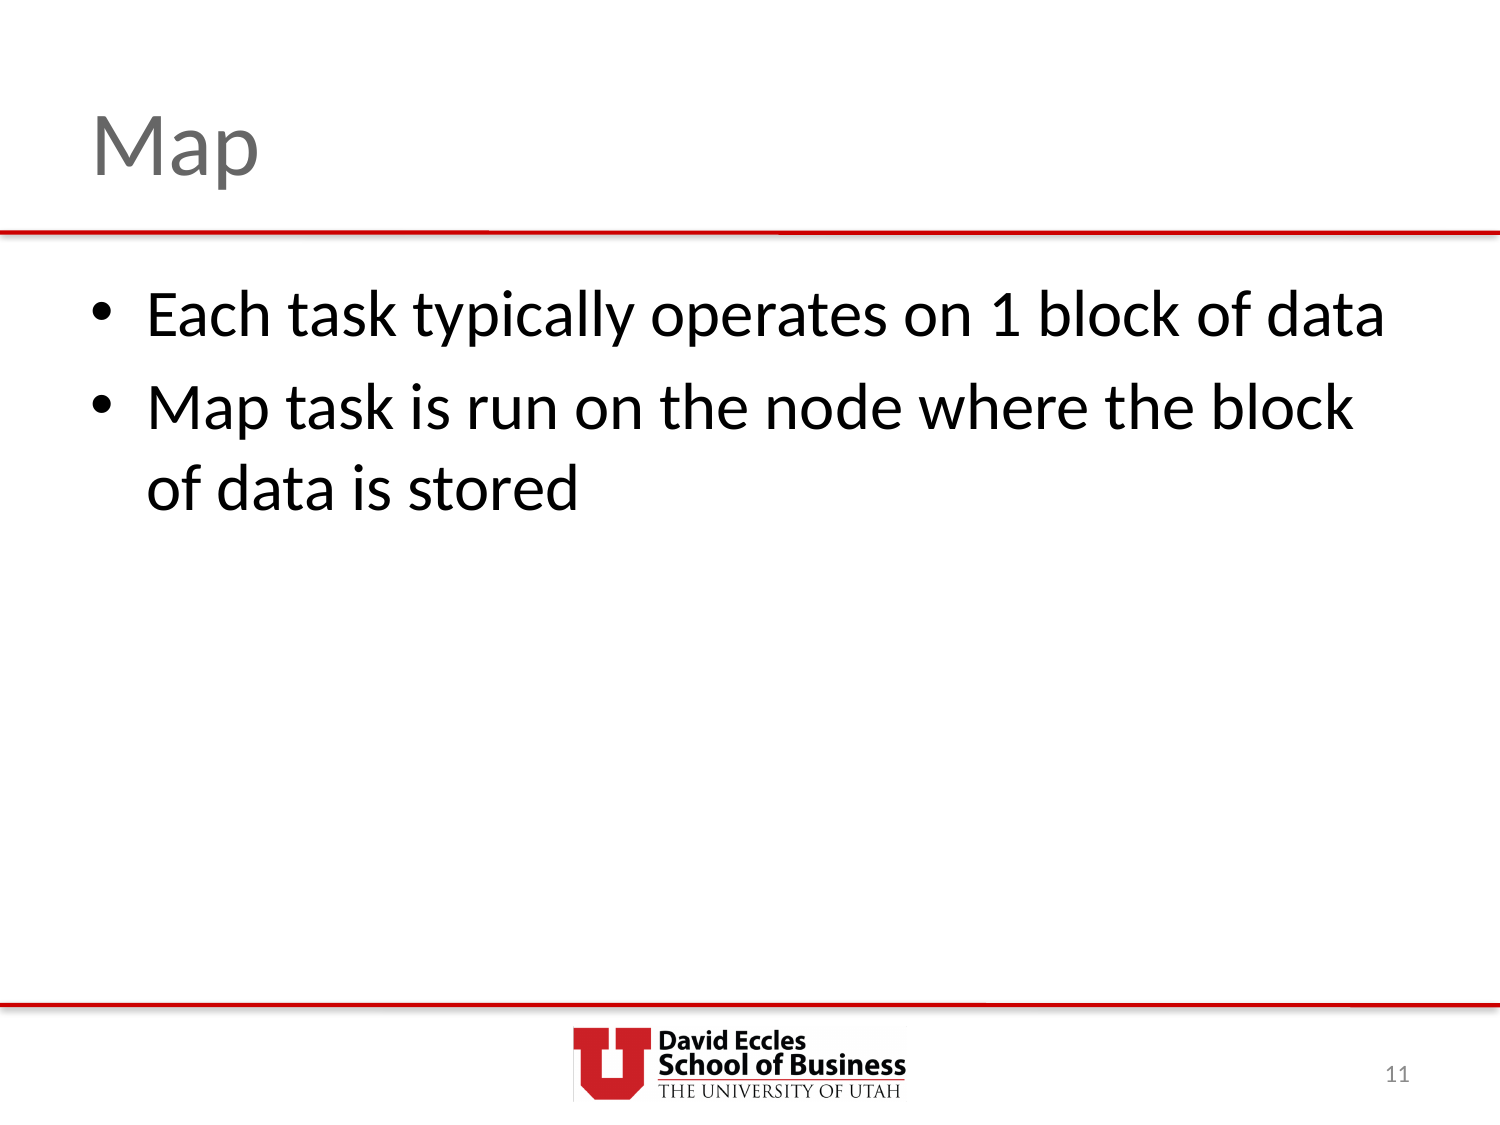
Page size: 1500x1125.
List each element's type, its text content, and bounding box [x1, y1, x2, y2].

list Each task typically operates on 1 block of data Map task is run on the node where the block of data is stored [75, 262, 1425, 1005]
picture [573, 1026, 907, 1102]
title Map [75, 45, 1425, 233]
slide_number 11 [1074, 1042, 1425, 1103]
